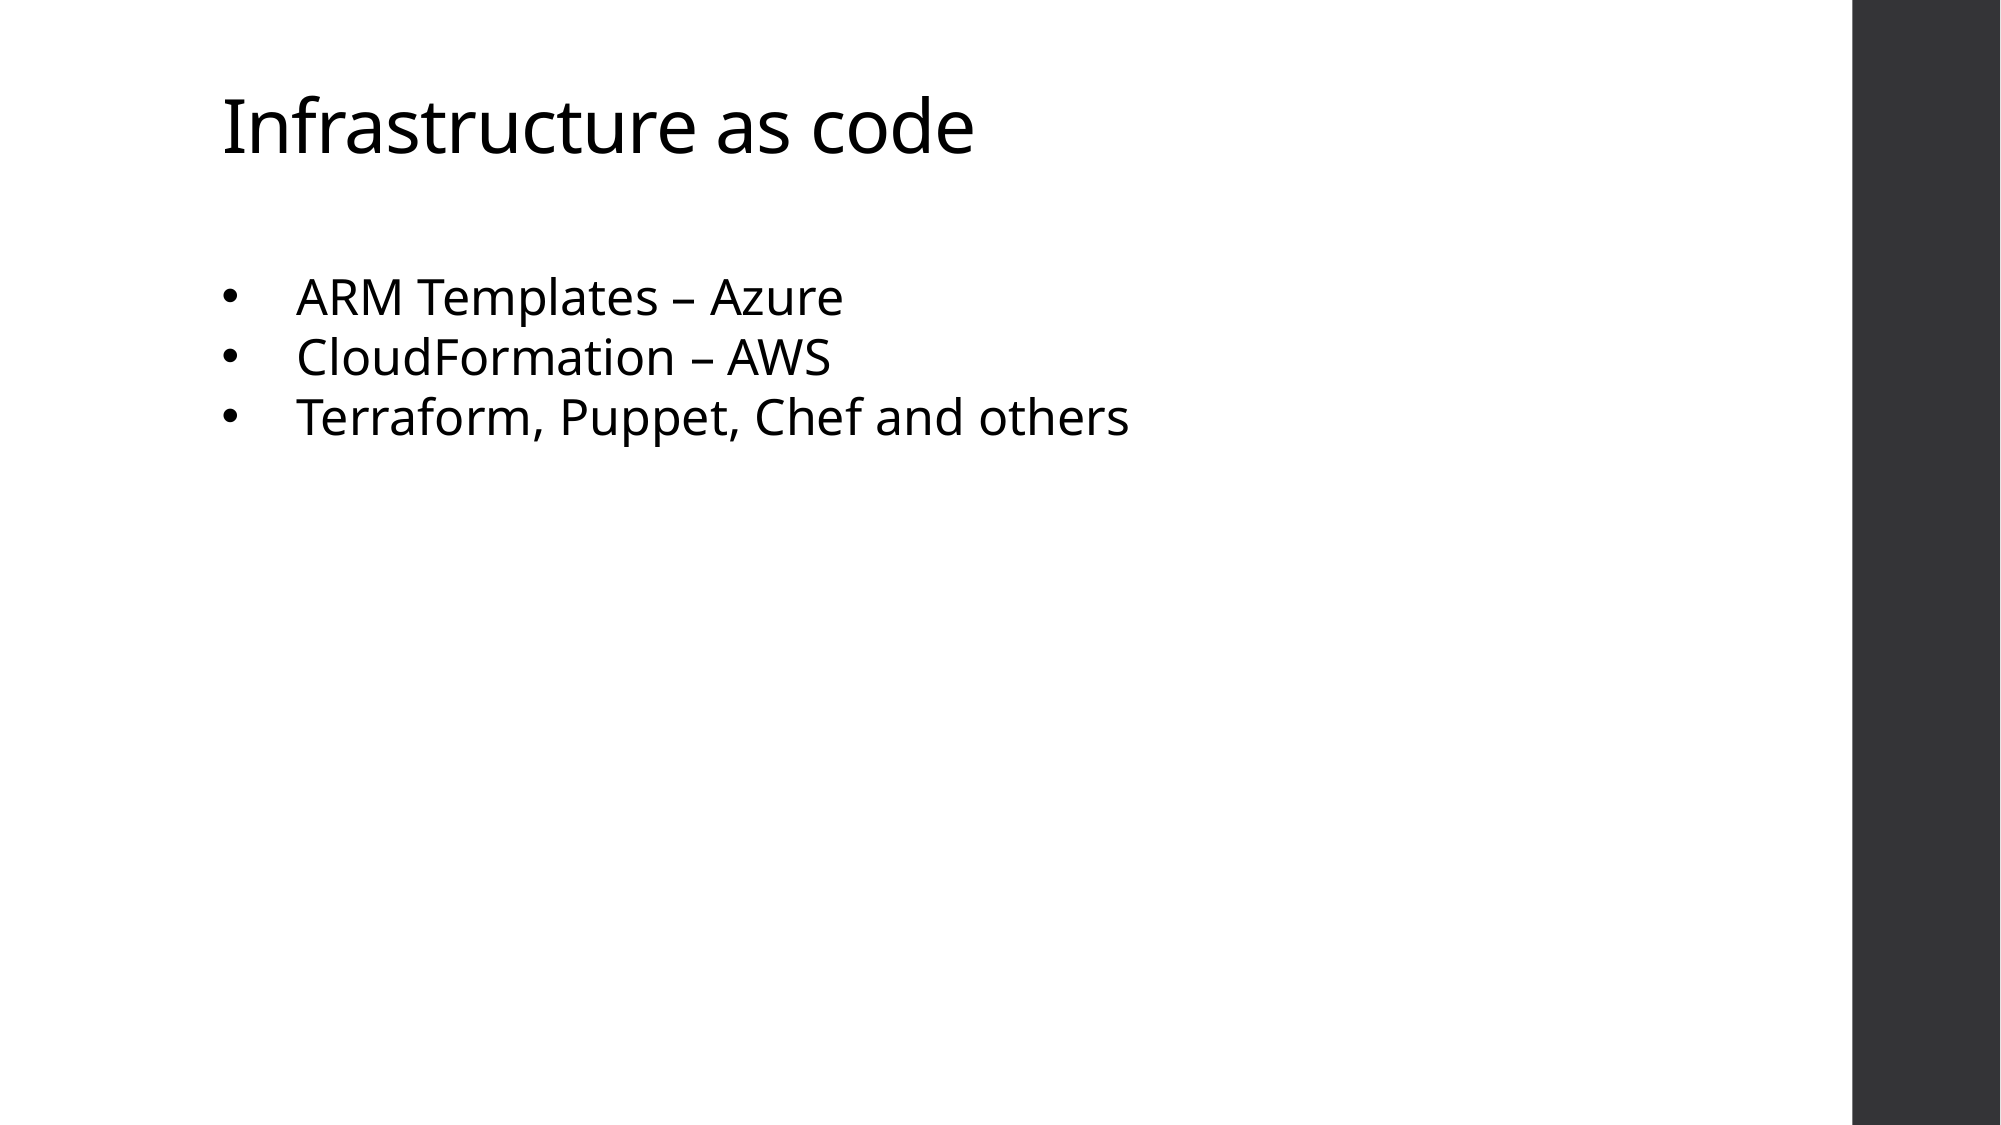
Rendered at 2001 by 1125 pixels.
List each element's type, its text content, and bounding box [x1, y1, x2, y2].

text_box ARM Templates – Azure CloudFormation – AWS Terraform, Puppet, Chef and others [206, 257, 1636, 453]
title Infrastructure as code [206, 60, 1797, 178]
